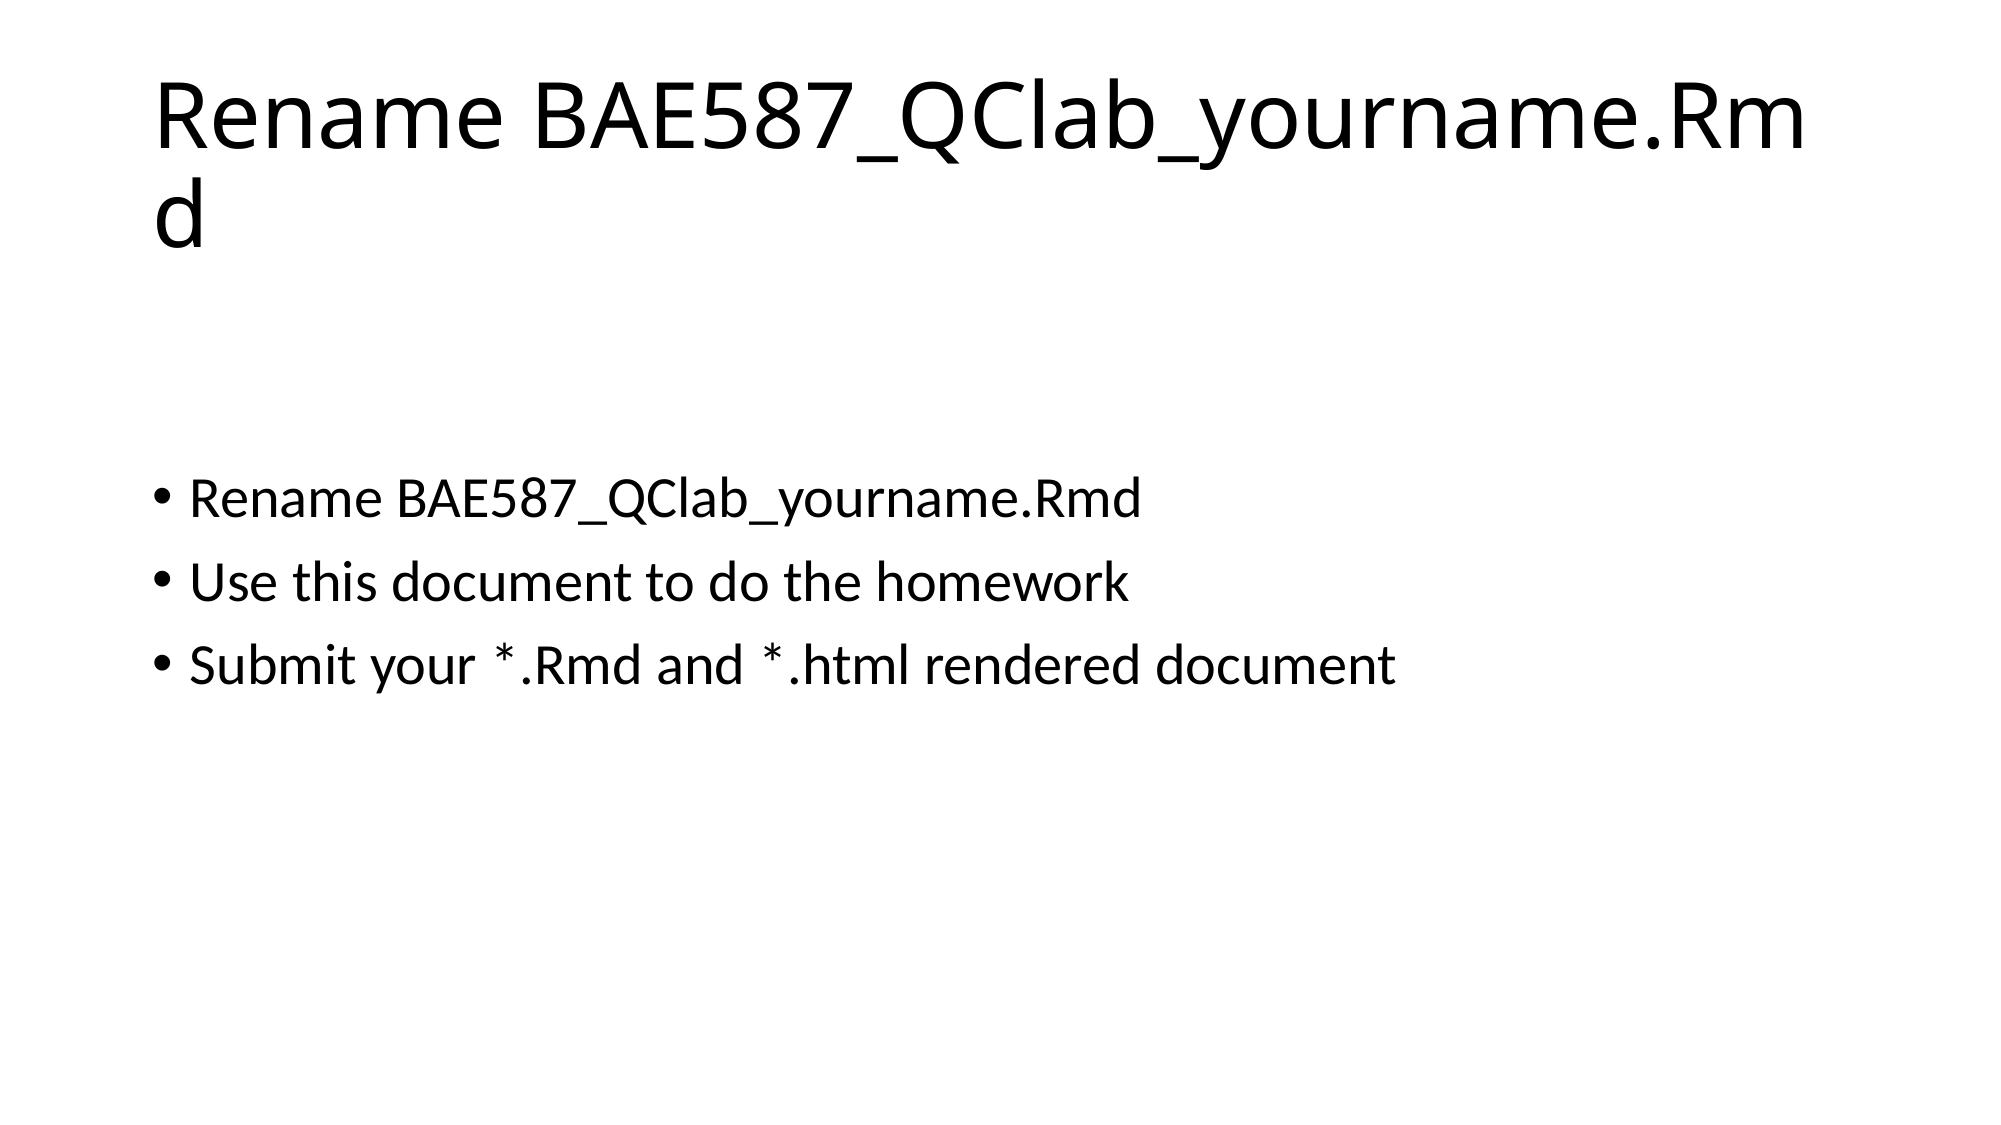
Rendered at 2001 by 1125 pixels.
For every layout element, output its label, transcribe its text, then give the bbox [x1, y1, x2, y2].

list Rename ﻿BAE587_QClab_yourname.Rmd Use this document to do the homework Submit your *.Rmd and *.html rendered document [137, 459, 1863, 774]
title Rename ﻿BAE587_QClab_yourname.Rmd [137, 59, 1863, 278]
